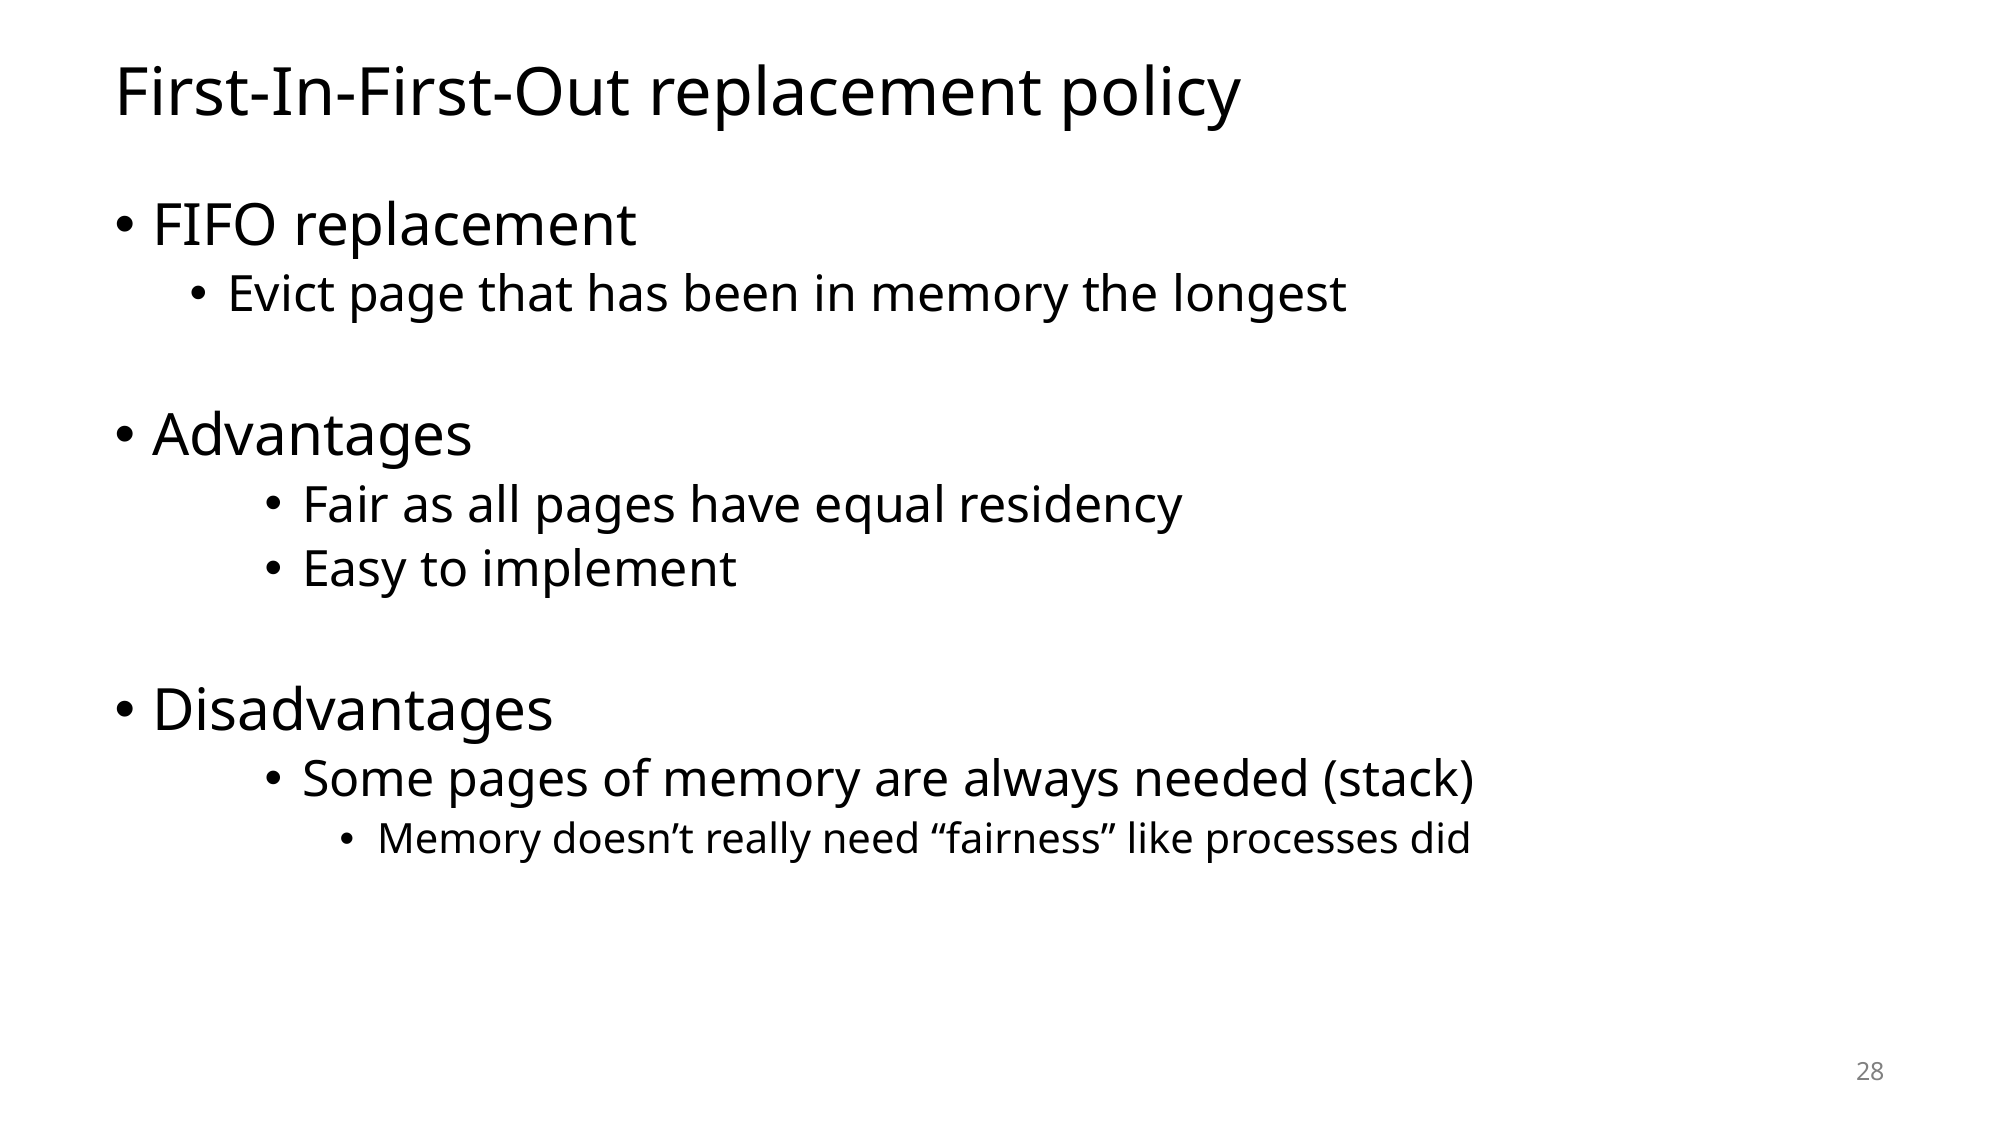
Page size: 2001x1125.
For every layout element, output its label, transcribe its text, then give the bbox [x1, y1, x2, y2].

slide_number 28 [1749, 1042, 1900, 1103]
title First-In-First-Out replacement policy [99, 37, 1900, 150]
list FIFO replacement Evict page that has been in memory the longest Advantages Fair as all pages have equal residency Easy to implement Disadvantages Some pages of memory are always needed (stack) Memory doesn’t really need “fairness” like processes did [99, 187, 1900, 1013]
